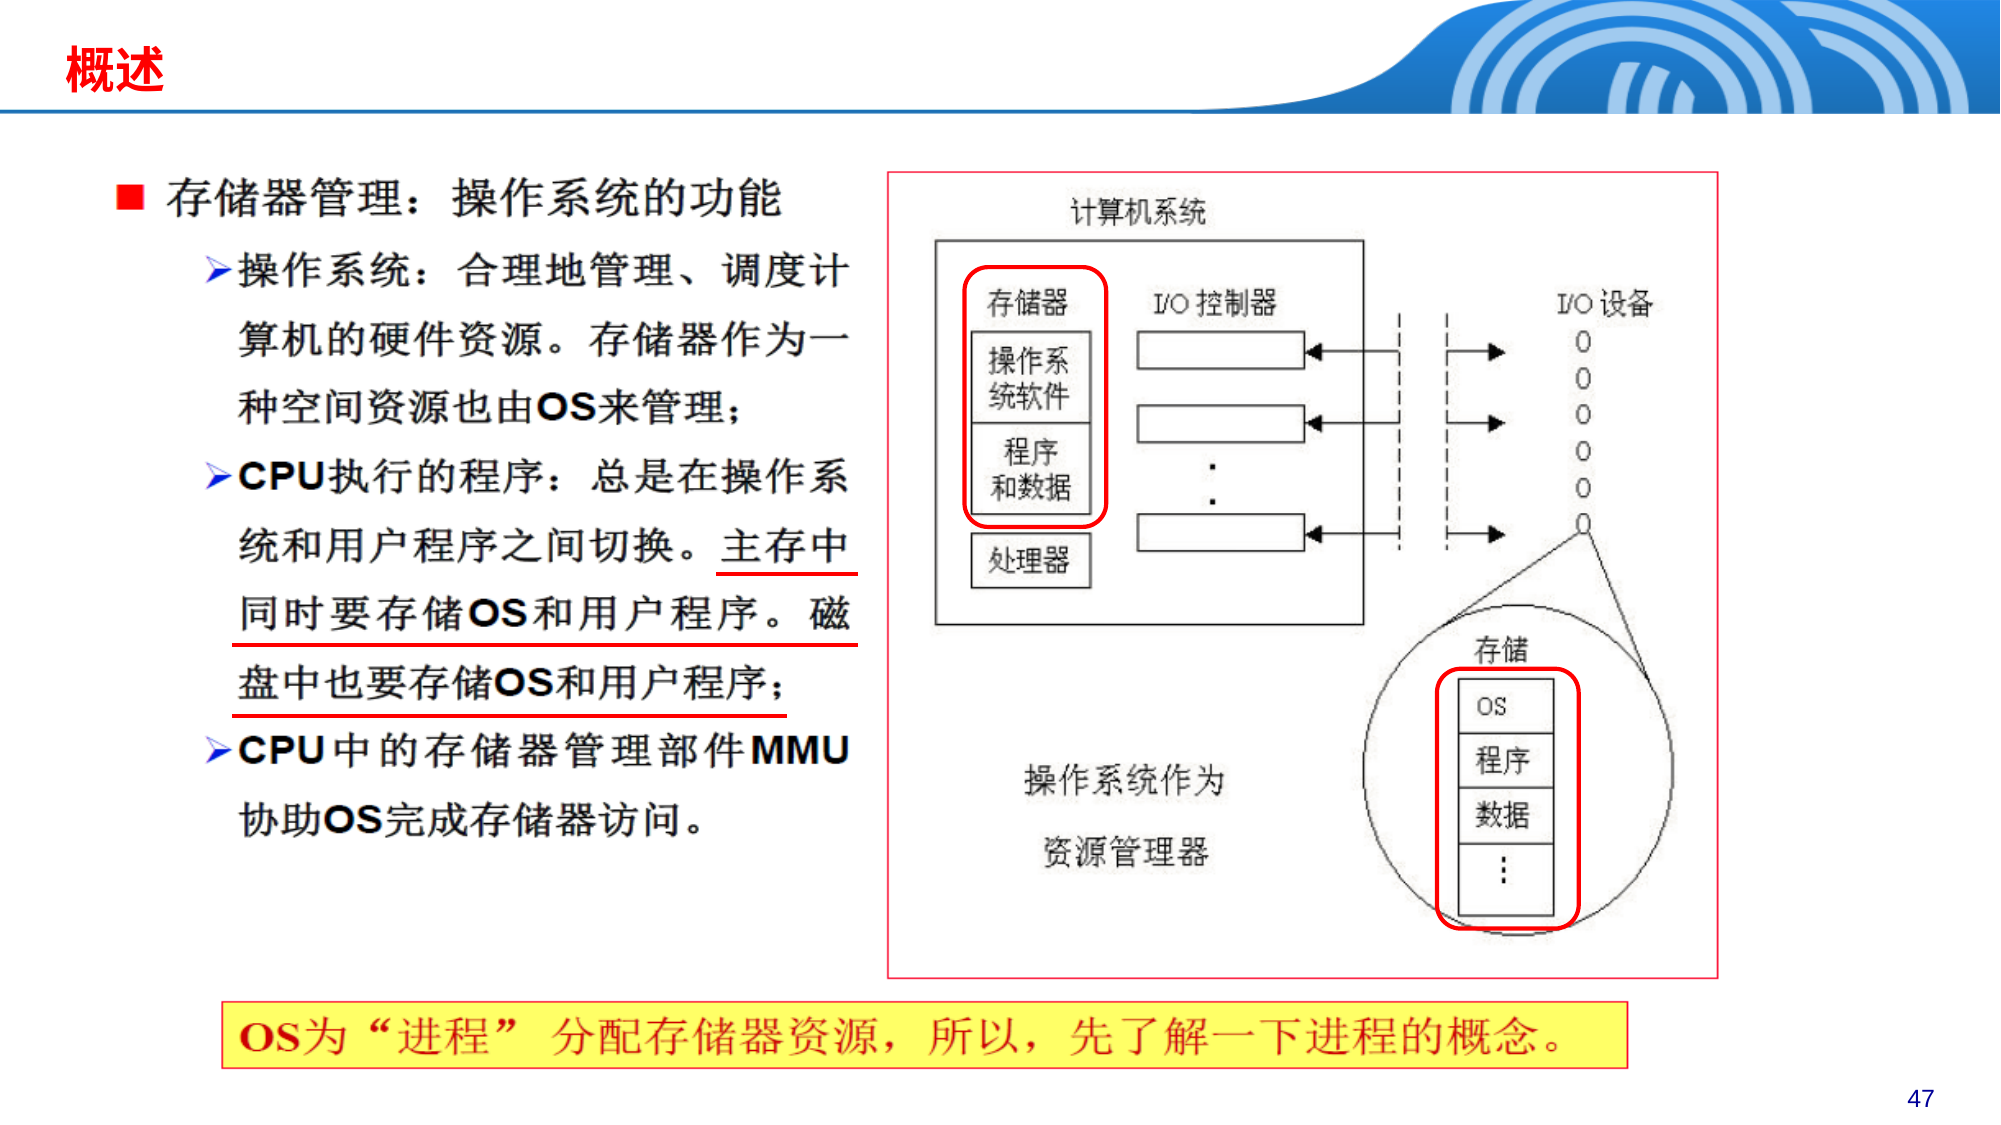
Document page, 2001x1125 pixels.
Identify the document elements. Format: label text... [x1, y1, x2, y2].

picture [101, 148, 1727, 1079]
title 概述 [54, 42, 919, 105]
picture [0, 0, 2000, 114]
